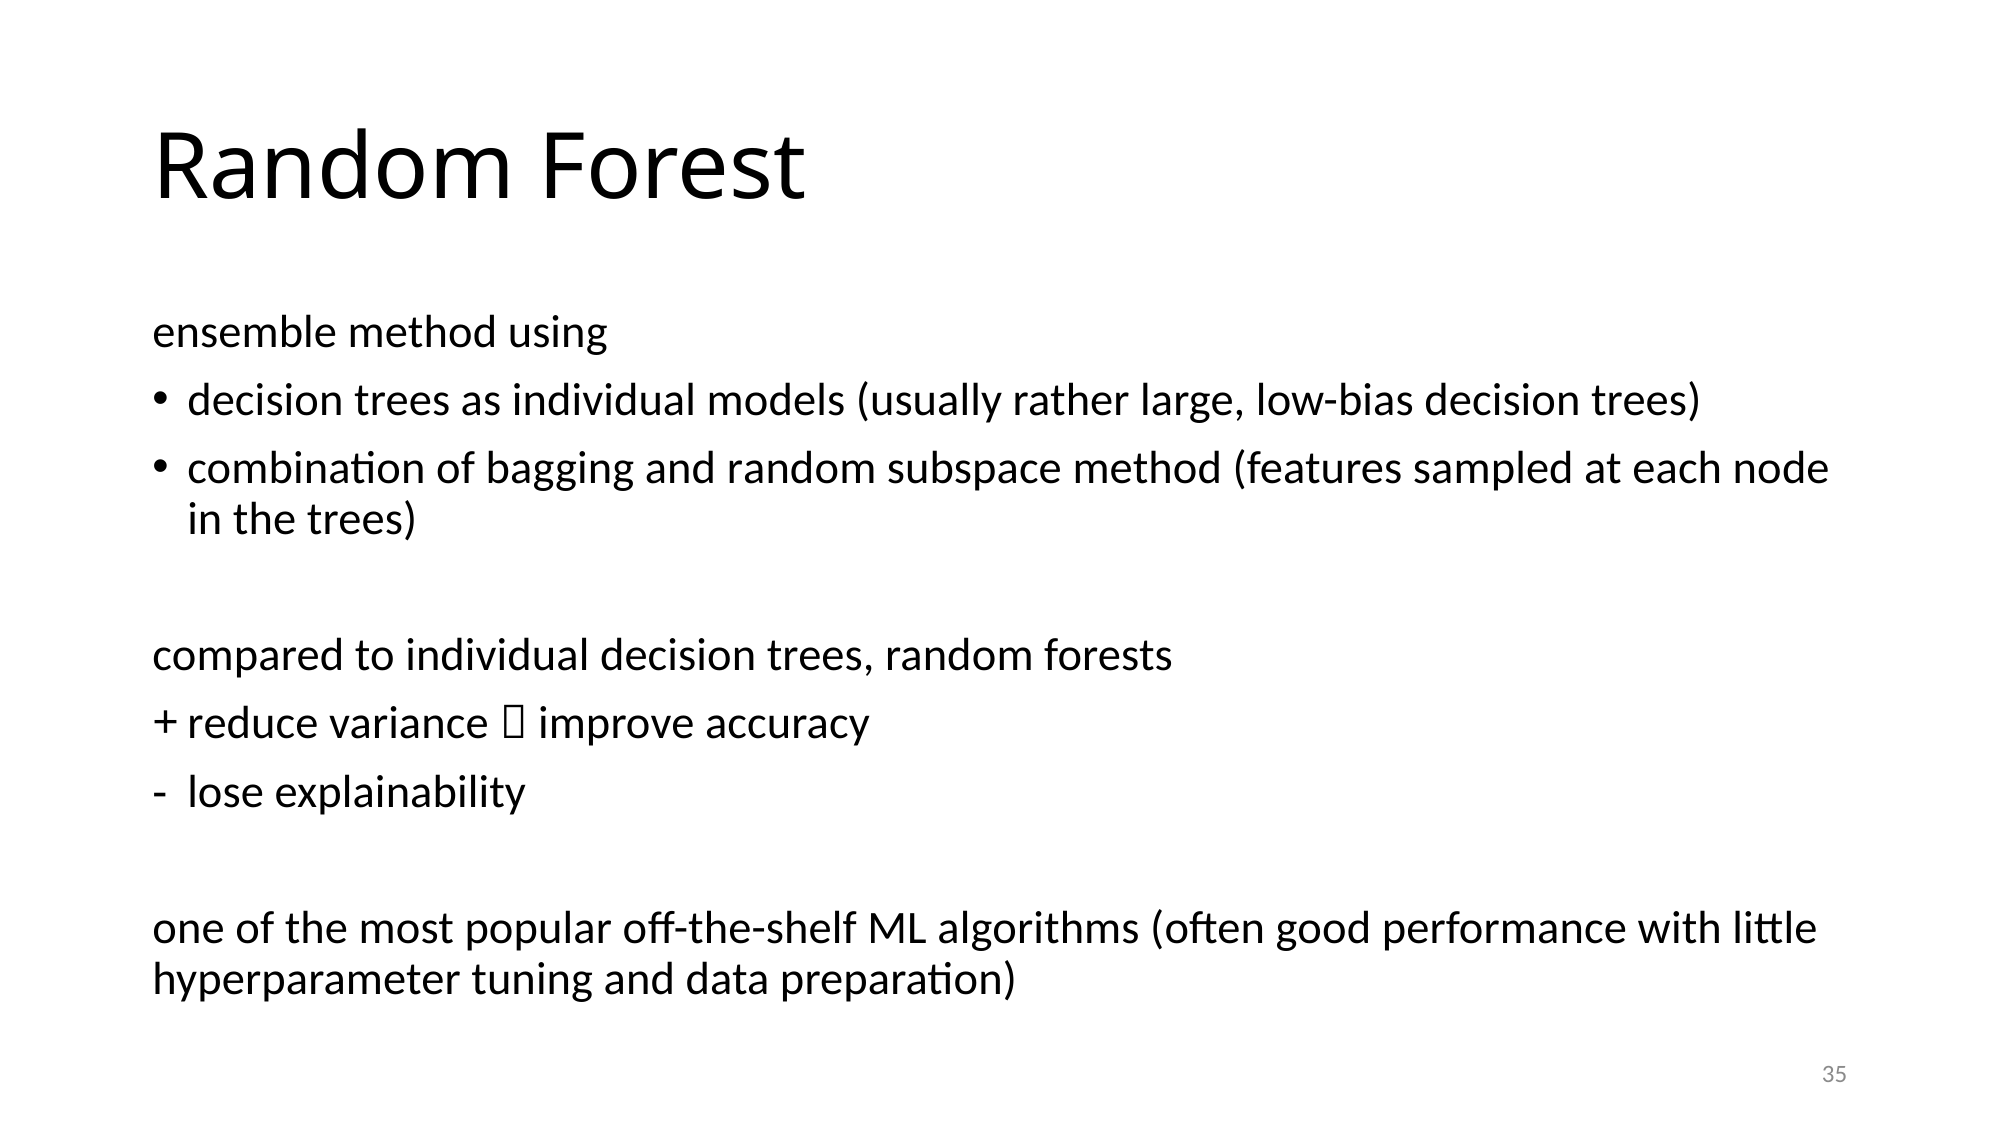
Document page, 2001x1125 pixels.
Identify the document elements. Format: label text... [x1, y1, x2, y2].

title Random Forest [137, 59, 1863, 278]
list ensemble method using decision trees as individual models (usually rather large, low-bias decision trees) combination of bagging and random subspace method (features sampled at each node in the trees) compared to individual decision trees, random forests reduce variance  improve accuracy lose explainability one of the most popular off-the-shelf ML algorithms (often good performance with little hyperparameter tuning and data preparation) [137, 299, 1863, 1014]
slide_number 35 [1412, 1042, 1863, 1103]
